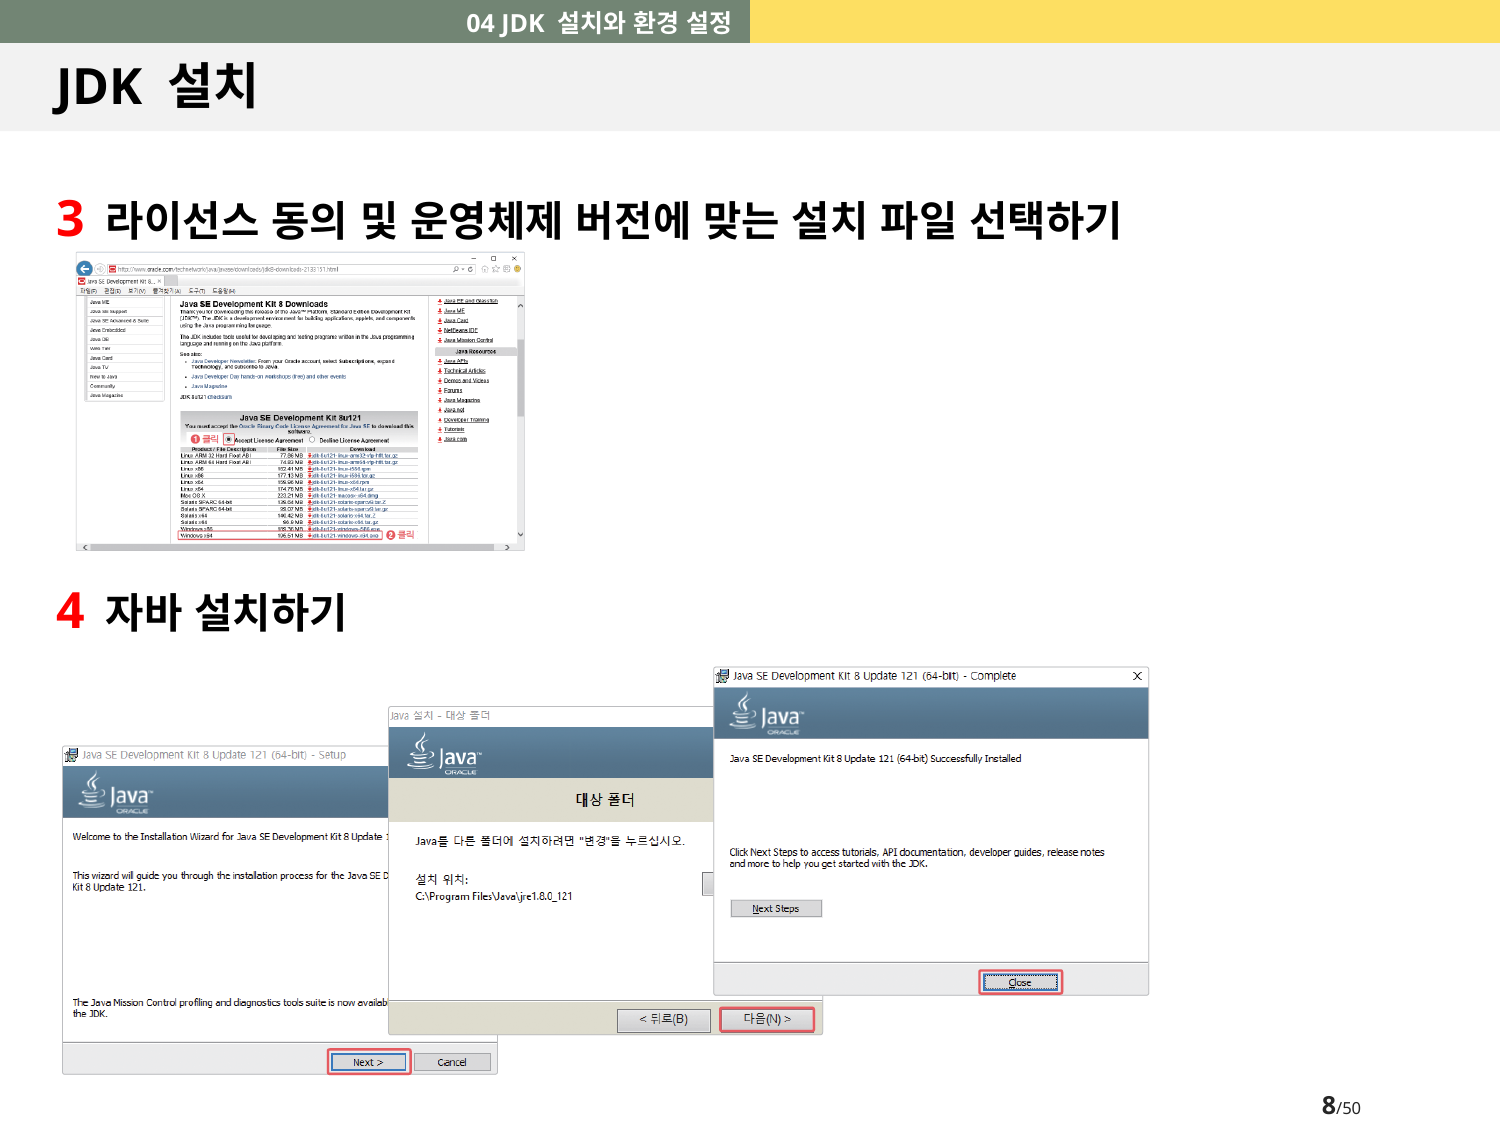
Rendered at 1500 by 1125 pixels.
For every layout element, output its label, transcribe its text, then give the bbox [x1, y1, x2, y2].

title JDK 설치 [41, 42, 1459, 128]
list 3 라이선스 동의 및 운영체제 버전에 맞는 설치 파일 선택하기 4 자바 설치하기 [41, 172, 1459, 1048]
list 04 JDK 설치와 환경 설정 [0, 0, 748, 43]
picture [58, 655, 1154, 1084]
picture [73, 249, 527, 553]
